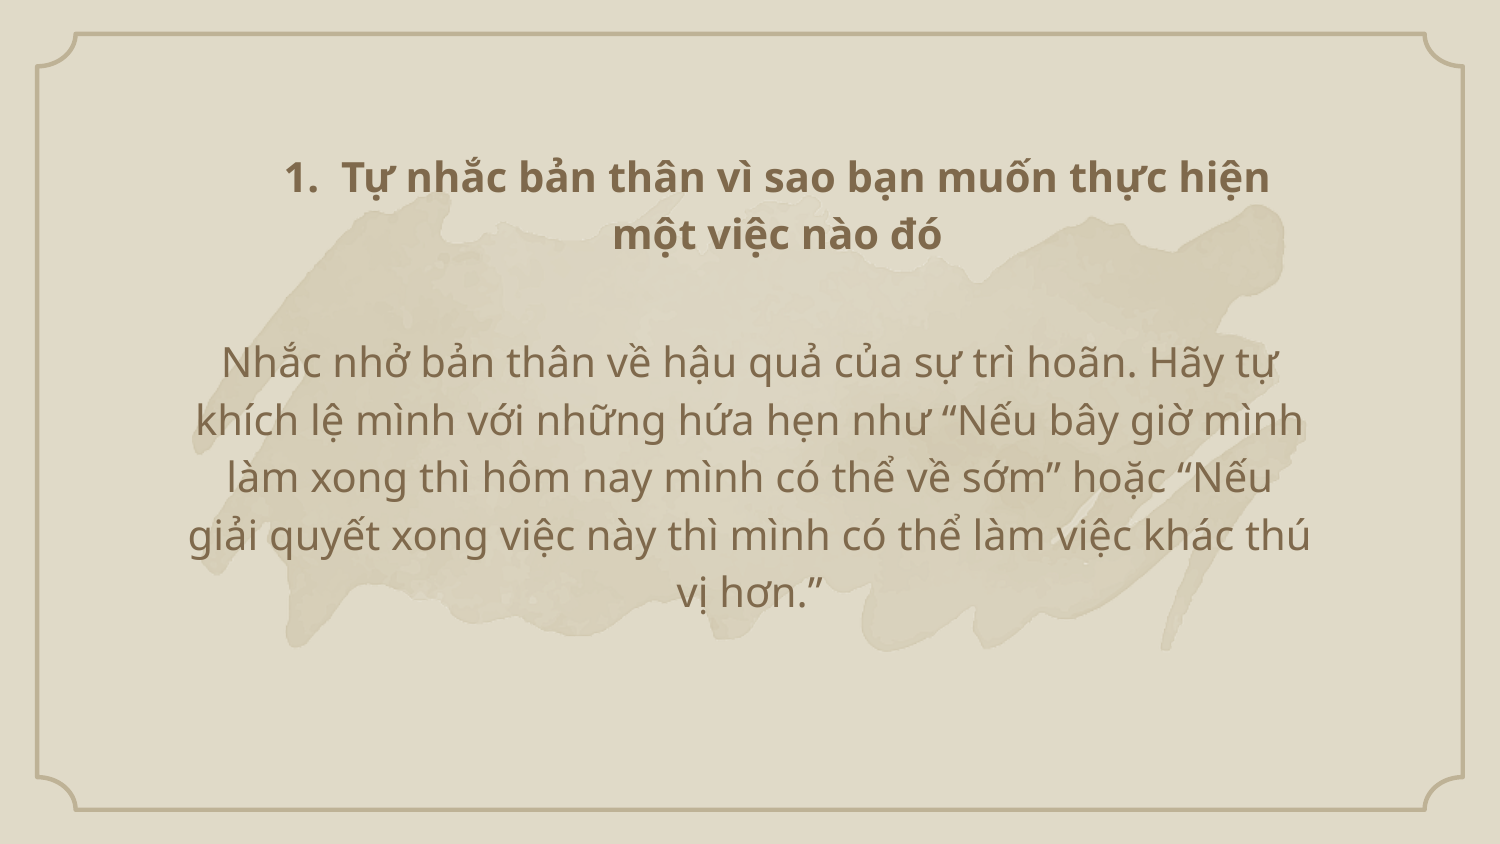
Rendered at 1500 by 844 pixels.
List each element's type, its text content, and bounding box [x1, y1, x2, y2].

text_box Nhắc nhở bản thân về hậu quả của sự trì hoãn. Hãy tự khích lệ mình với những hứa hẹn như “Nếu bây giờ mình làm xong thì hôm nay mình có thể về sớm” hoặc “Nếu giải quyết xong việc này thì mình có thể làm việc khác thú vị hơn.” [172, 442, 1328, 503]
title 1. Tự nhắc bản thân vì sao bạn muốn thực hiện một việc nào đó [248, 31, 1307, 371]
